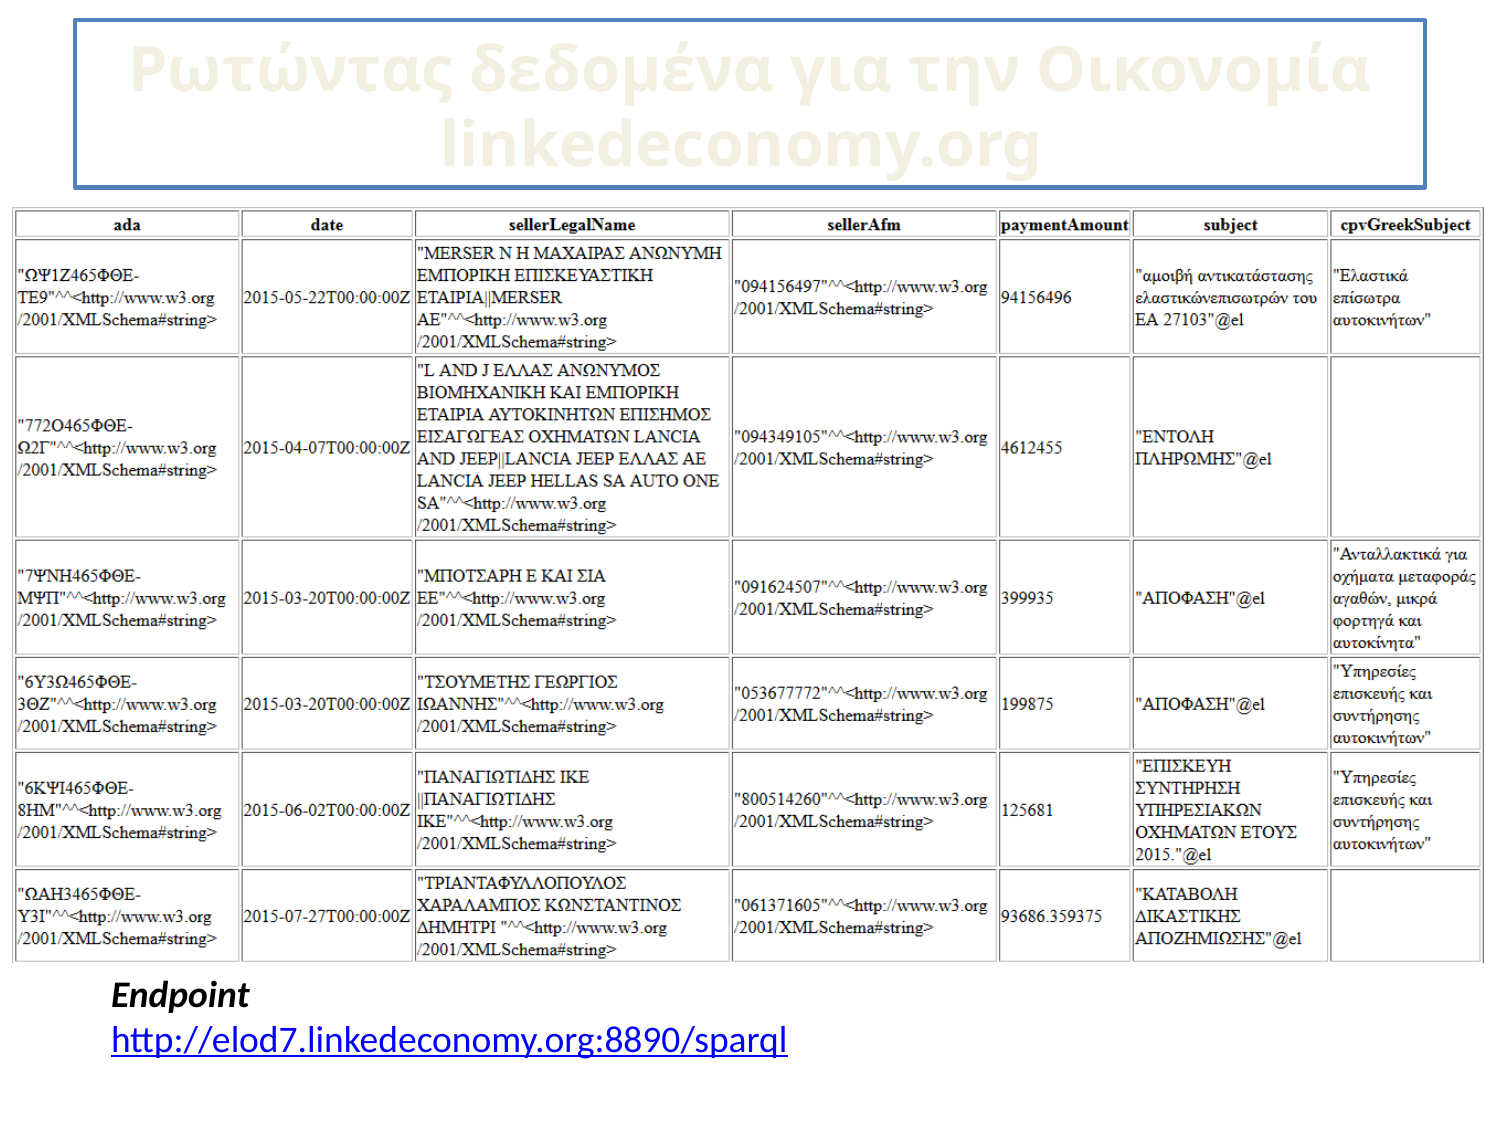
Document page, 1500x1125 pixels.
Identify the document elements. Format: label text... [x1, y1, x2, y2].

title Ρωτώντας δεδομένα για την Οικονομία linkedeconomy.org [73, 18, 1427, 190]
picture [12, 206, 1485, 963]
text_box Endpoint http://elod7.linkedeconomy.org:8890/sparql [96, 971, 804, 1068]
